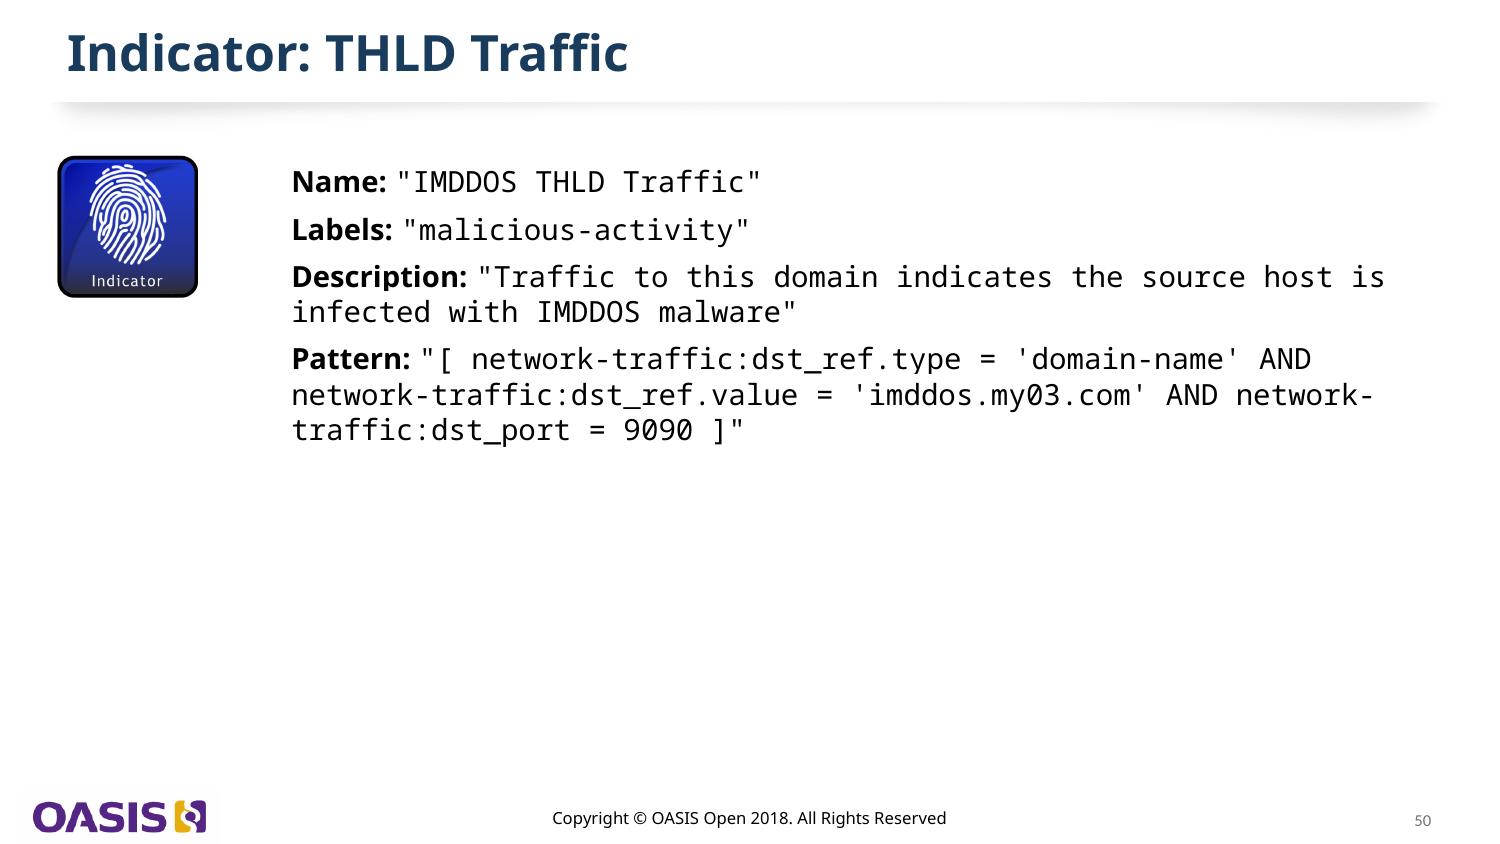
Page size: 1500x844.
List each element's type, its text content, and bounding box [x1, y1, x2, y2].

picture [20, 786, 221, 844]
picture [56, 155, 199, 298]
text_box Name: "IMDDOS THLD Traffic" Labels: "malicious-activity" Description: "Traffic to this domain indicates the source host is infected with IMDDOS malware" Pattern: "[ network-traffic:dst_ref.type = 'domain-name' AND network-traffic:dst_ref.value = 'imddos.my03.com' AND network-traffic:dst_port = 9090 ]" [276, 155, 1412, 457]
title Indicator: THLD Traffic [56, 8, 1433, 103]
